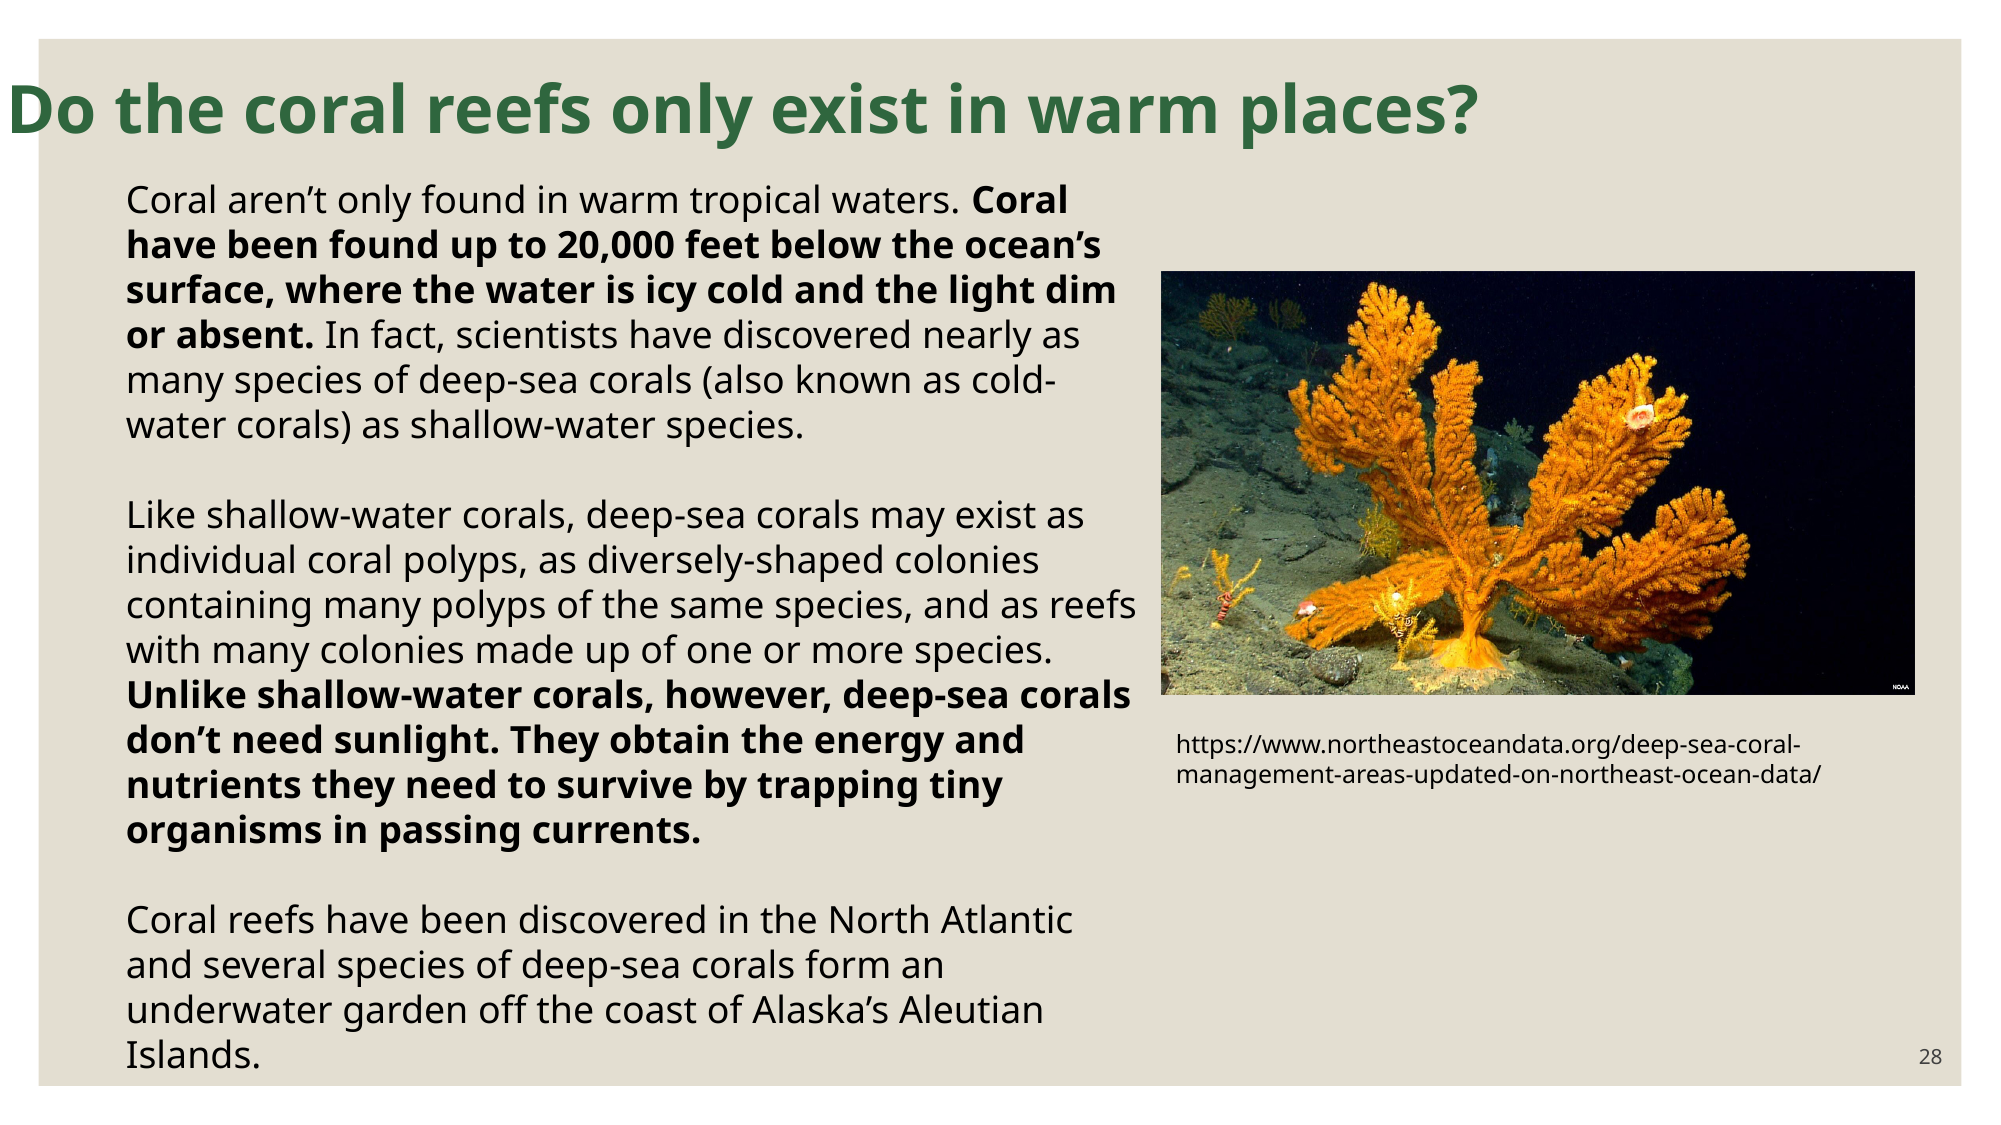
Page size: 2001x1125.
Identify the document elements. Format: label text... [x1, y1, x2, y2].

text_box Do the coral reefs only exist in warm places? [0, 59, 1496, 154]
picture [1161, 271, 1915, 695]
text_box Coral aren’t only found in warm tropical waters. Coral have been found up to 20,000 feet below the ocean’s surface, where the water is icy cold and the light dim or absent. In fact, scientists have discovered nearly as many species of deep-sea corals (also known as cold-water corals) as shallow-water species. Like shallow-water corals, deep-sea corals may exist as individual coral polyps, as diversely-shaped colonies containing many polyps of the same species, and as reefs with many colonies made up of one or more species. Unlike shallow-water corals, however, deep-sea corals don’t need sunlight. They obtain the energy and nutrients they need to survive by trapping tiny organisms in passing currents. Coral reefs have been discovered in the North Atlantic and several species of deep-sea corals form an underwater garden off the coast of Alaska’s Aleutian Islands. [111, 168, 1162, 1084]
slide_number 28 [1717, 1034, 1958, 1080]
text_box https://www.northeastoceandata.org/deep-sea-coral-management-areas-updated-on-northeast-ocean-data/ [1161, 721, 1945, 797]
